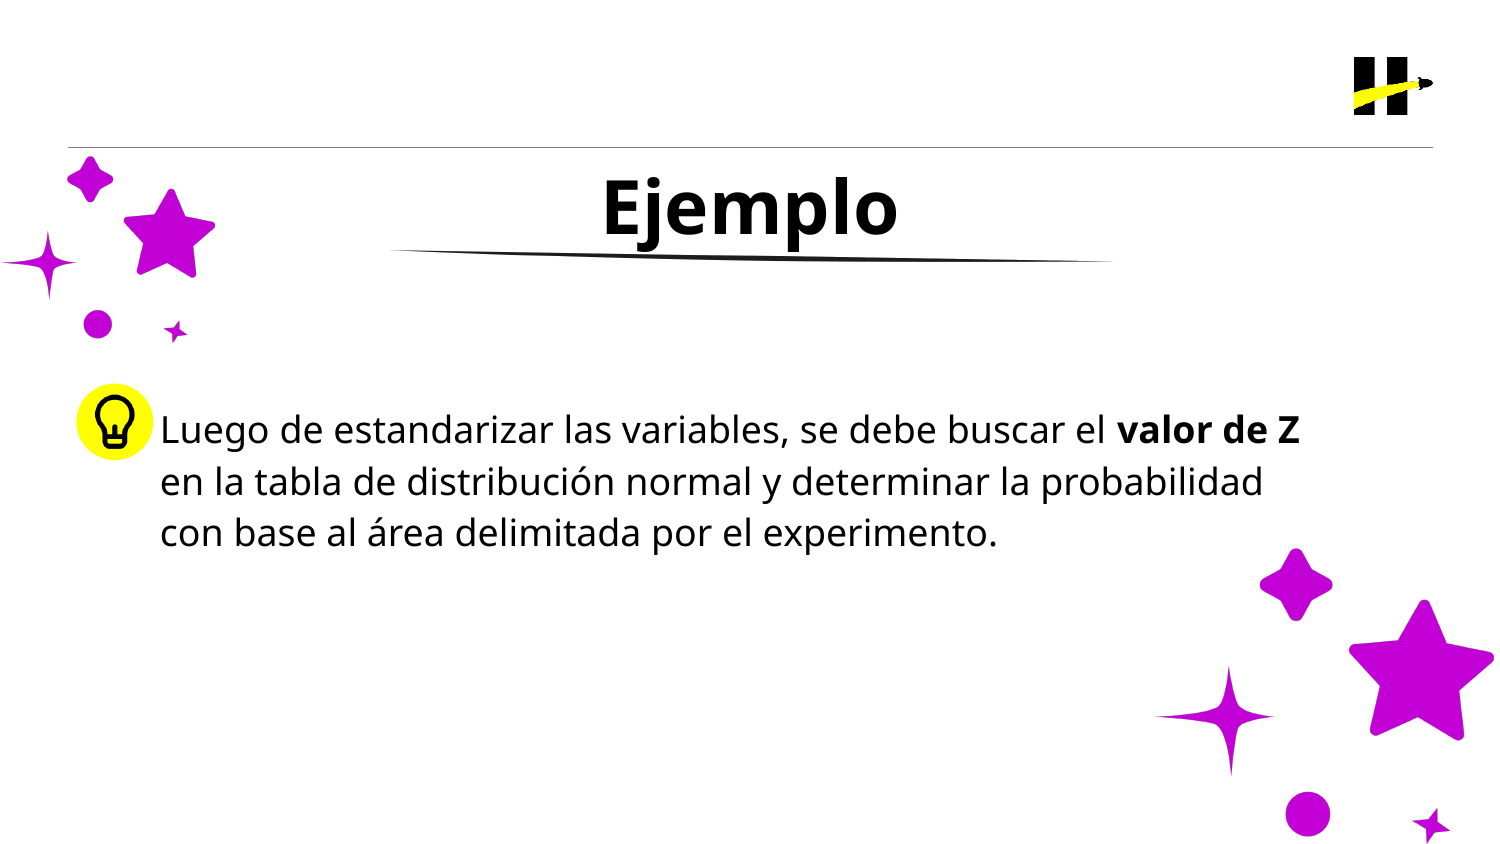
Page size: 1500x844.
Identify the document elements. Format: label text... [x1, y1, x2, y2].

picture [386, 250, 1114, 262]
picture [0, 0, 1500, 123]
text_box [76, 383, 1330, 527]
text_box Ejemplo [0, 123, 1500, 286]
picture [0, 142, 1500, 844]
